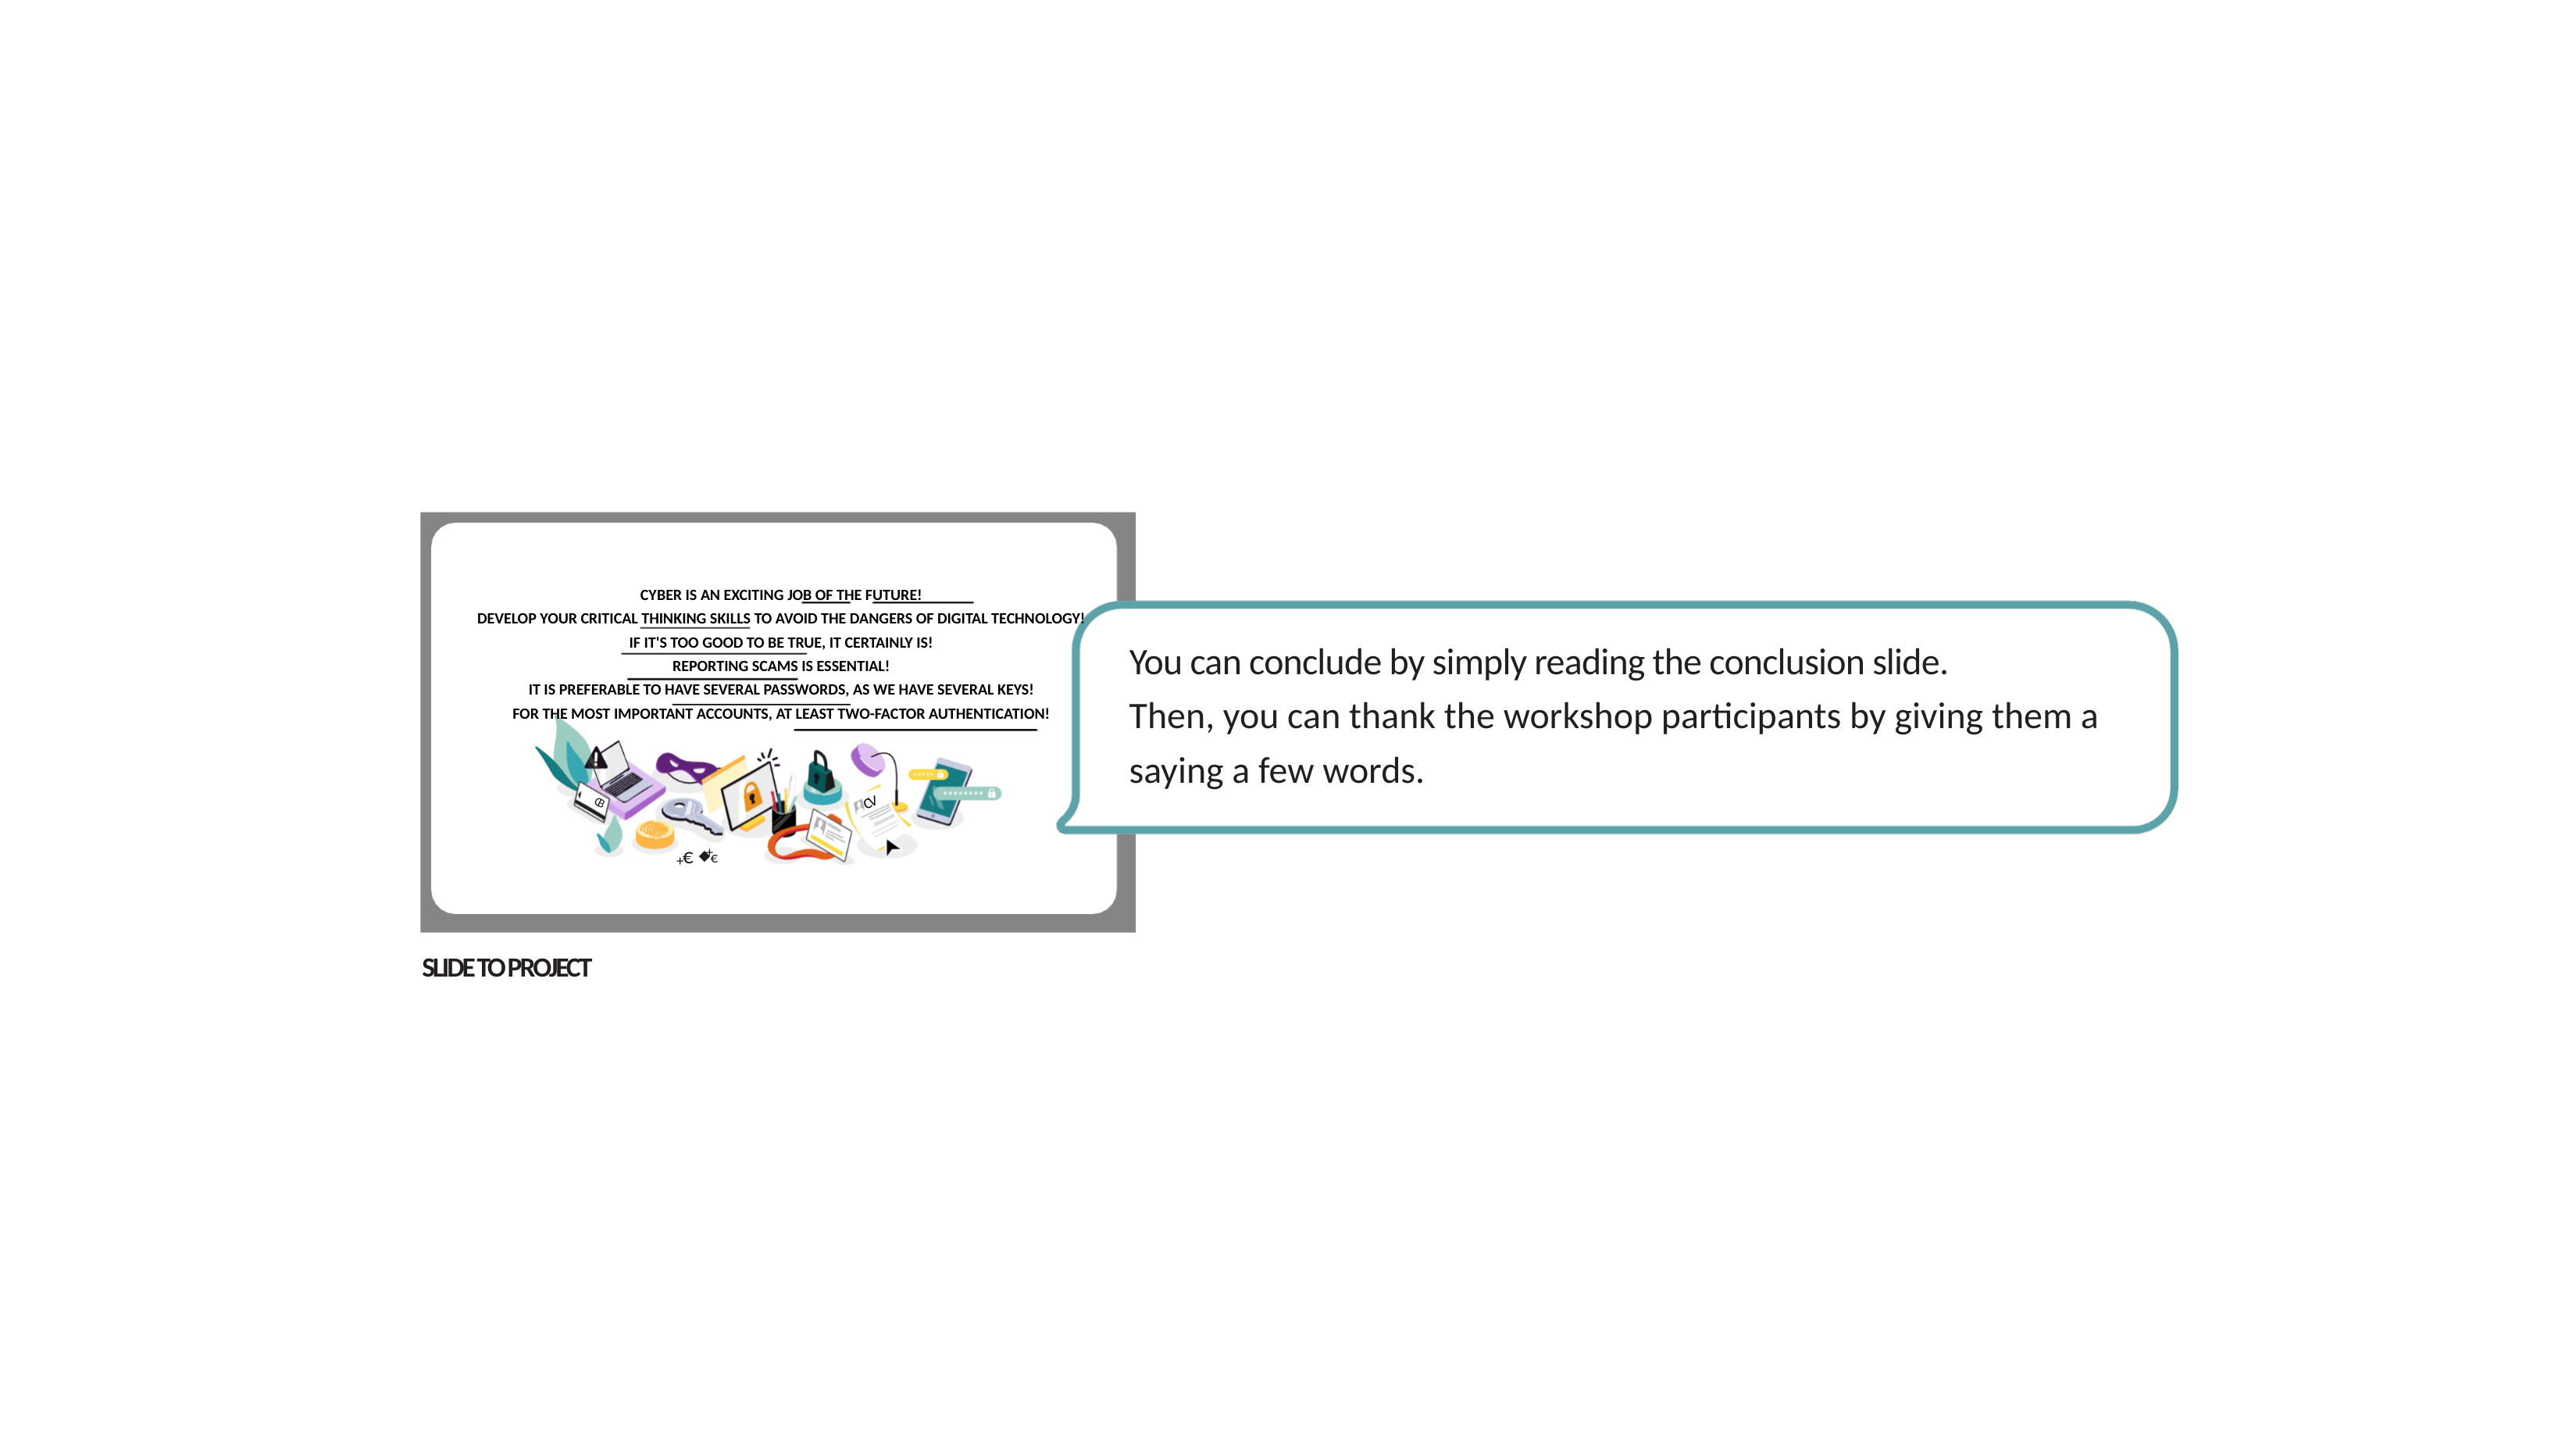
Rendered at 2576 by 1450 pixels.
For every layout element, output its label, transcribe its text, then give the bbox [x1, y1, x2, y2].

text_box SLIDE TO PROJECT [420, 947, 621, 983]
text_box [420, 512, 2178, 933]
